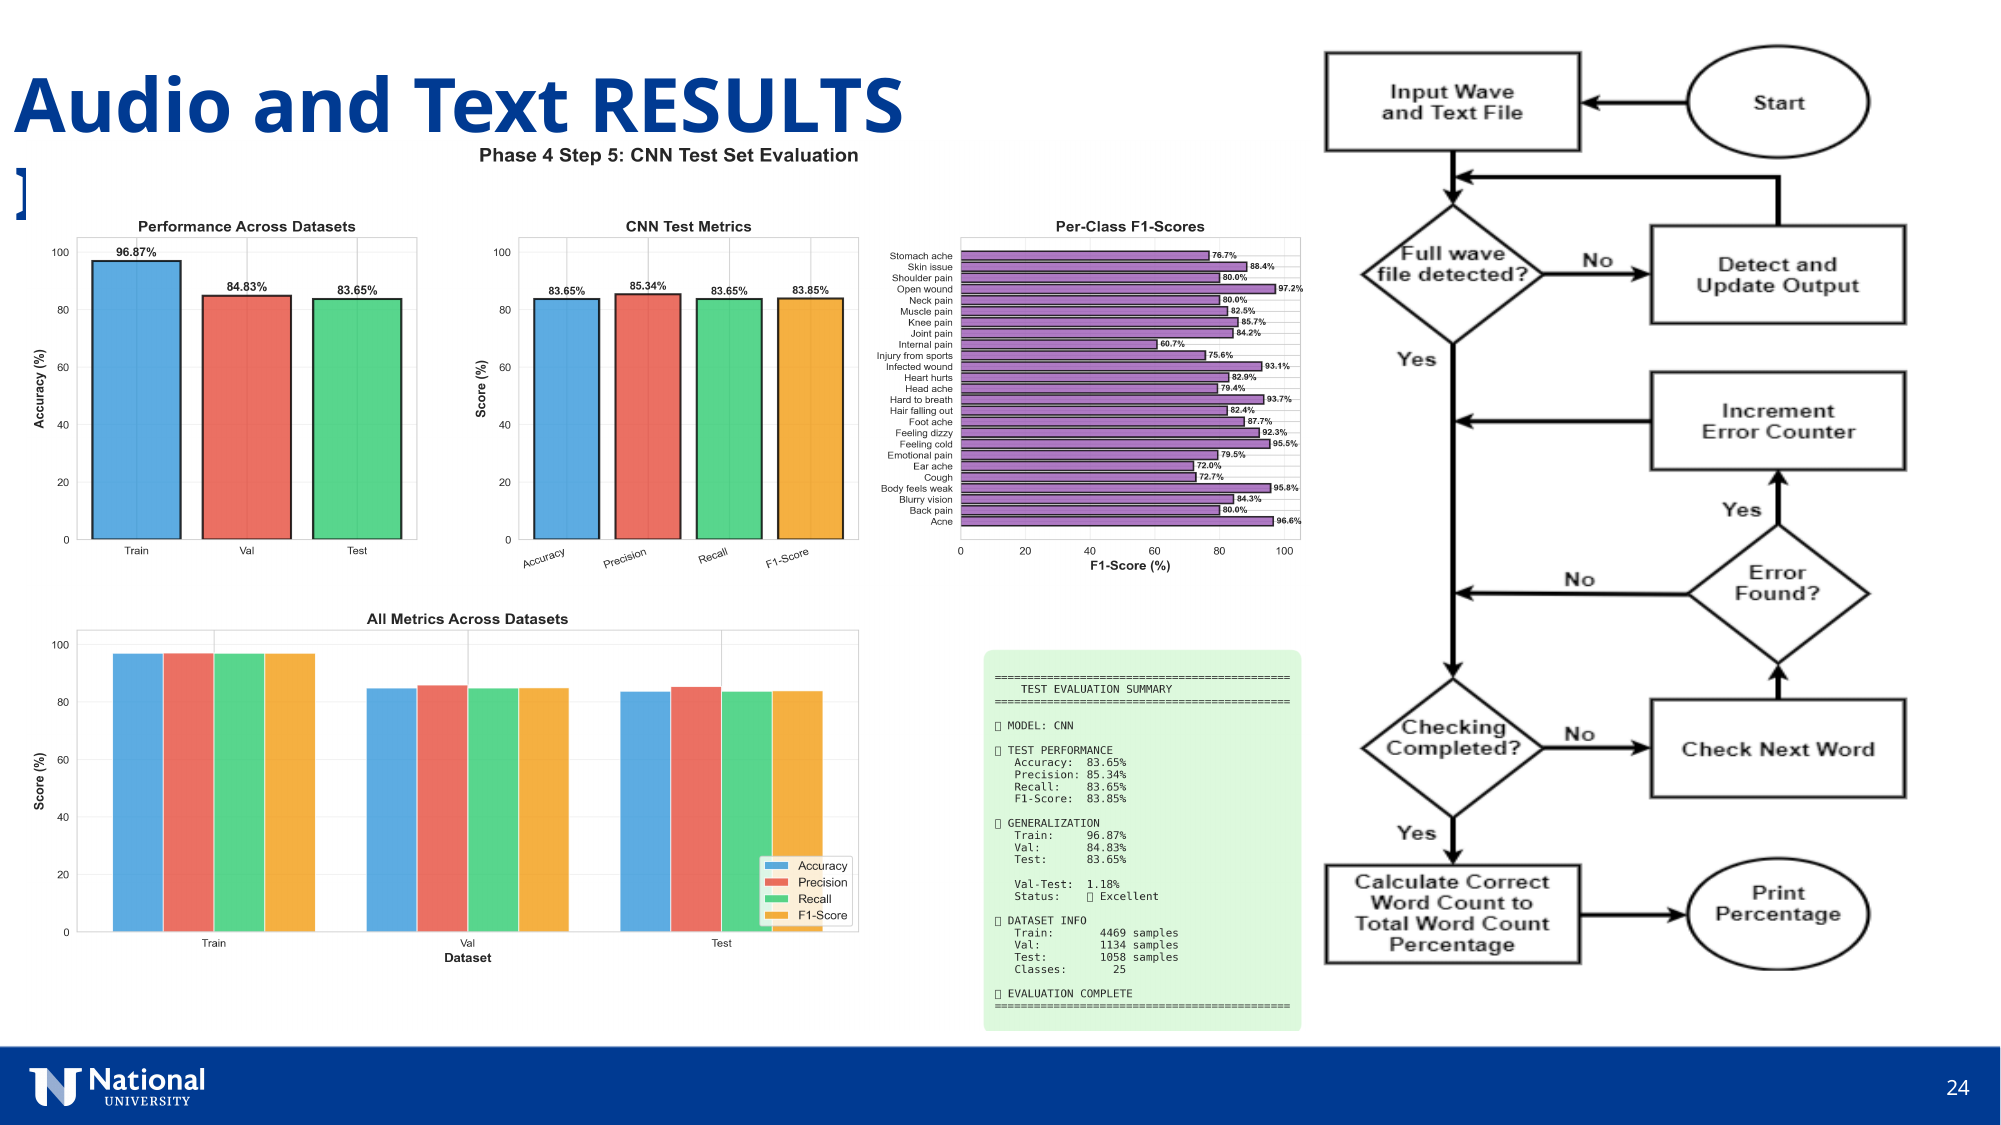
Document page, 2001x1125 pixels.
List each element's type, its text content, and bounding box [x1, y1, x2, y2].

picture [0, 0, 2001, 1125]
text_box Audio and Text RESULTS Interpretation [0, 49, 1196, 243]
